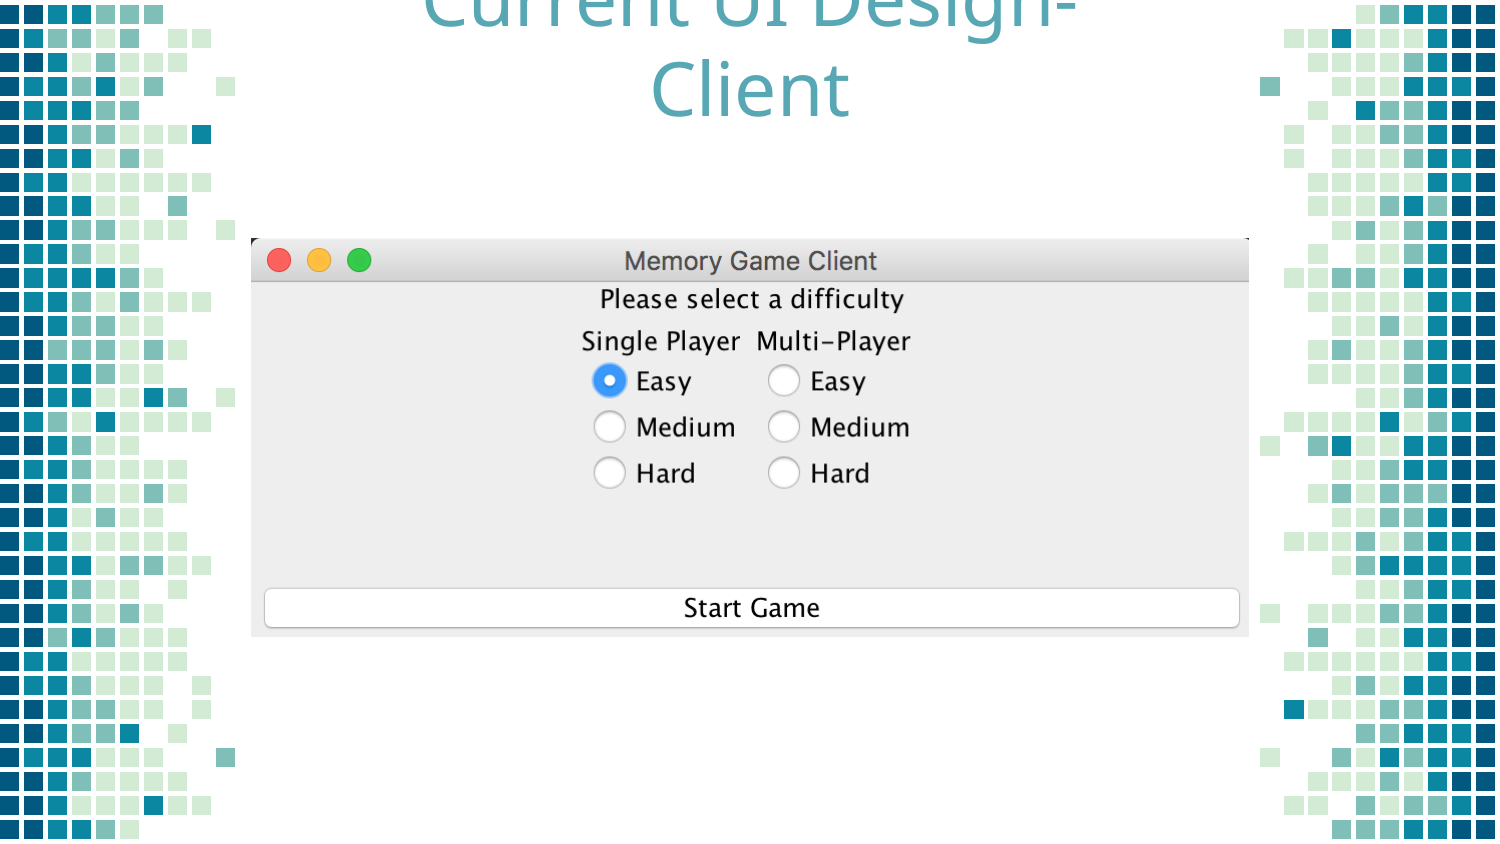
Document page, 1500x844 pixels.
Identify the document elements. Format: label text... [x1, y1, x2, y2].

picture [251, 237, 1249, 637]
title Current UI Design- Client [369, 5, 1131, 147]
